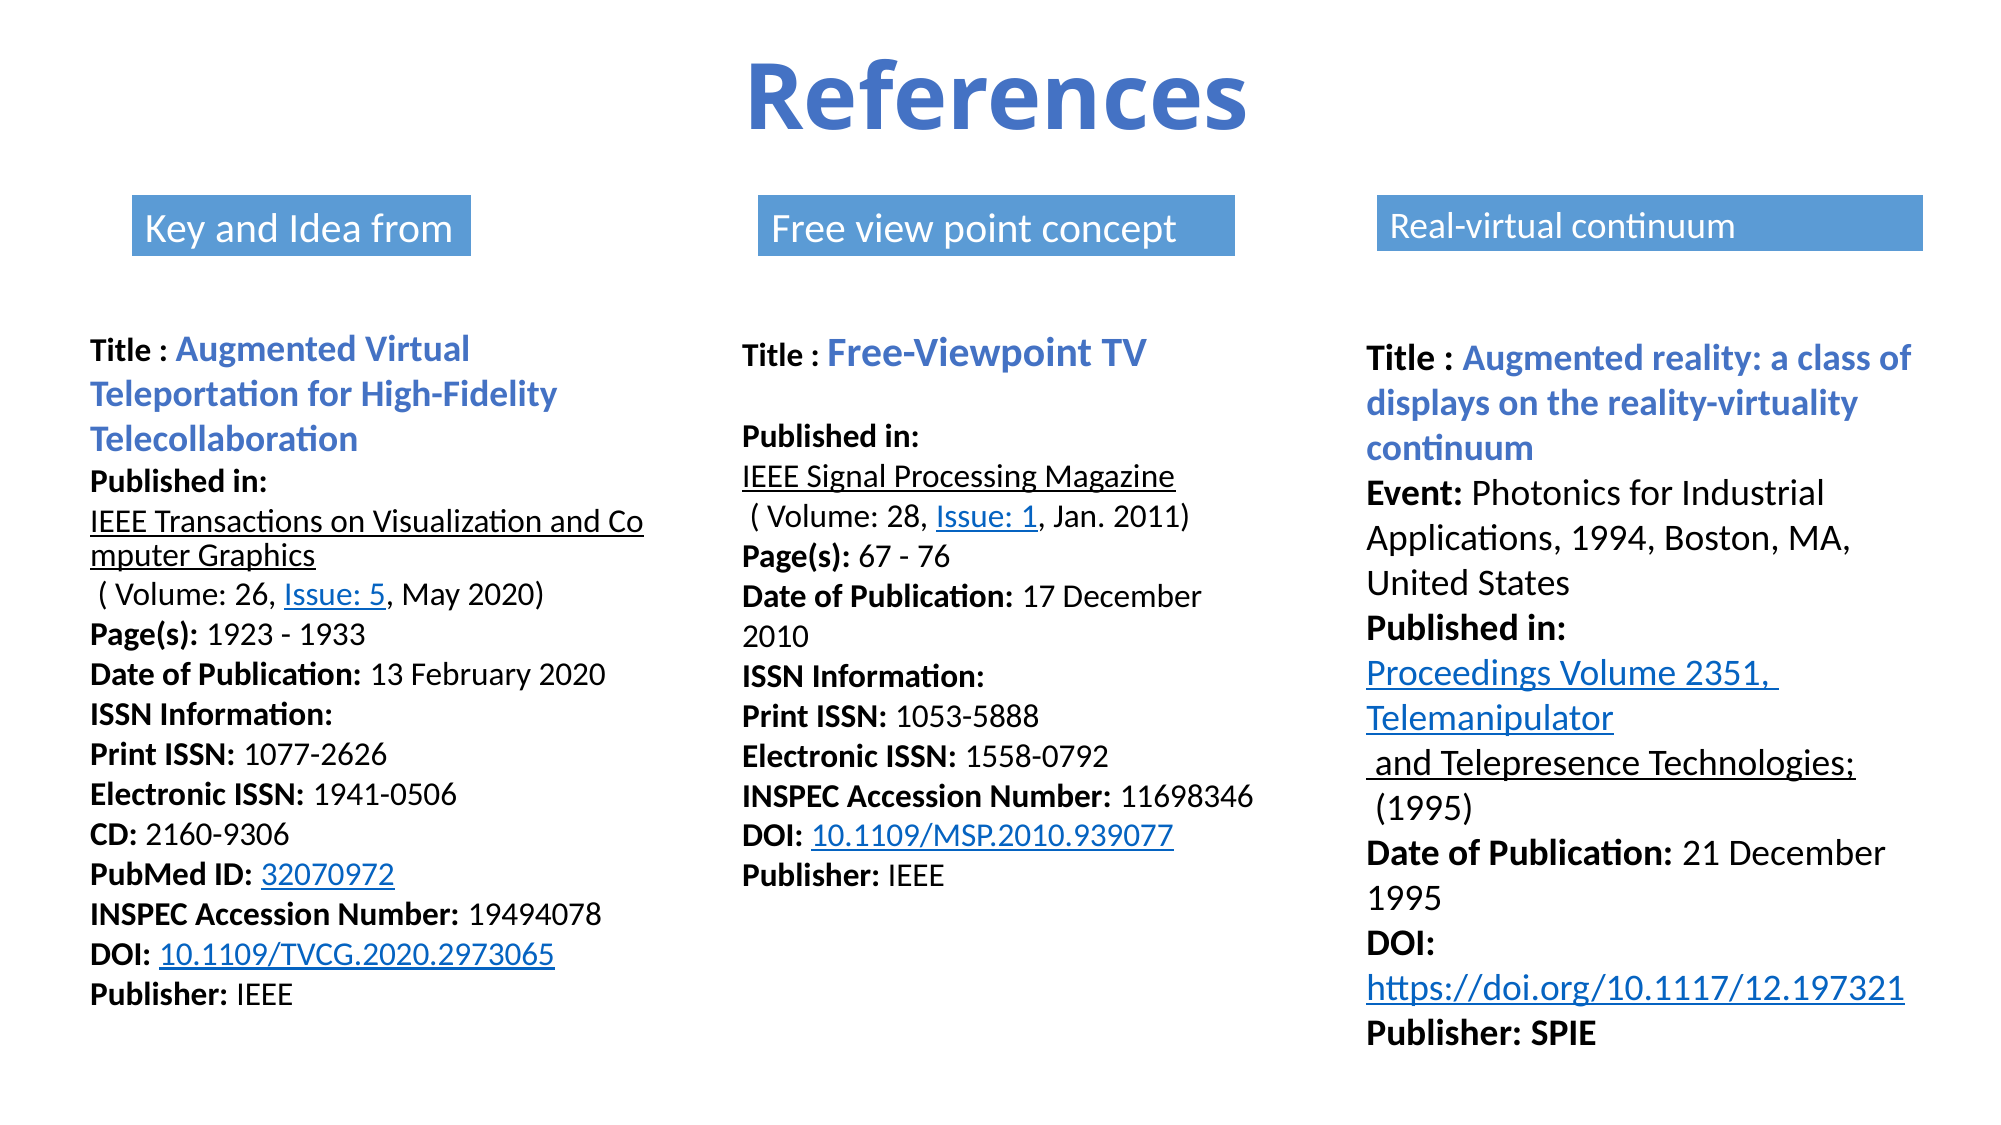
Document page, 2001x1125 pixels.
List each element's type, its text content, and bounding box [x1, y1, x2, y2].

text_box Real-virtual continuum [1373, 192, 1926, 254]
text_box Title : Augmented Virtual Teleportation for High-Fidelity Telecollaboration Published in: IEEE Transactions on Visualization and Computer Graphics ( Volume: 26, Issue: 5, May 2020) Page(s): 1923 - 1933 Date of Publication: 13 February 2020 ISSN Information: Print ISSN: 1077-2626 Electronic ISSN: 1941-0506 CD: 2160-9306 PubMed ID: 32070972 INSPEC Accession Number: 19494078 DOI: 10.1109/TVCG.2020.2973065 Publisher: IEEE [75, 317, 665, 1026]
title References [130, 35, 1863, 164]
text_box Key and Idea from [129, 192, 475, 260]
text_box Title : Augmented reality: a class of displays on the reality-virtuality continuum Event: Photonics for Industrial Applications, 1994, Boston, MA, United States Published in: Proceedings Volume 2351, Telemanipulator and Telepresence Technologies; (1995) Date of Publication: 21 December 1995 DOI: https://doi.org/10.1117/12.197321 Publisher: SPIE [1351, 325, 1977, 1106]
text_box Title : Free-Viewpoint TV Published in: IEEE Signal Processing Magazine ( Volume: 28, Issue: 1, Jan. 2011) Page(s): 67 - 76 Date of Publication: 17 December 2010 ISSN Information: Print ISSN: 1053-5888 Electronic ISSN: 1558-0792 INSPEC Accession Number: 11698346 DOI: 10.1109/MSP.2010.939077 Publisher: IEEE [727, 317, 1273, 941]
text_box Free view point concept [755, 192, 1238, 260]
